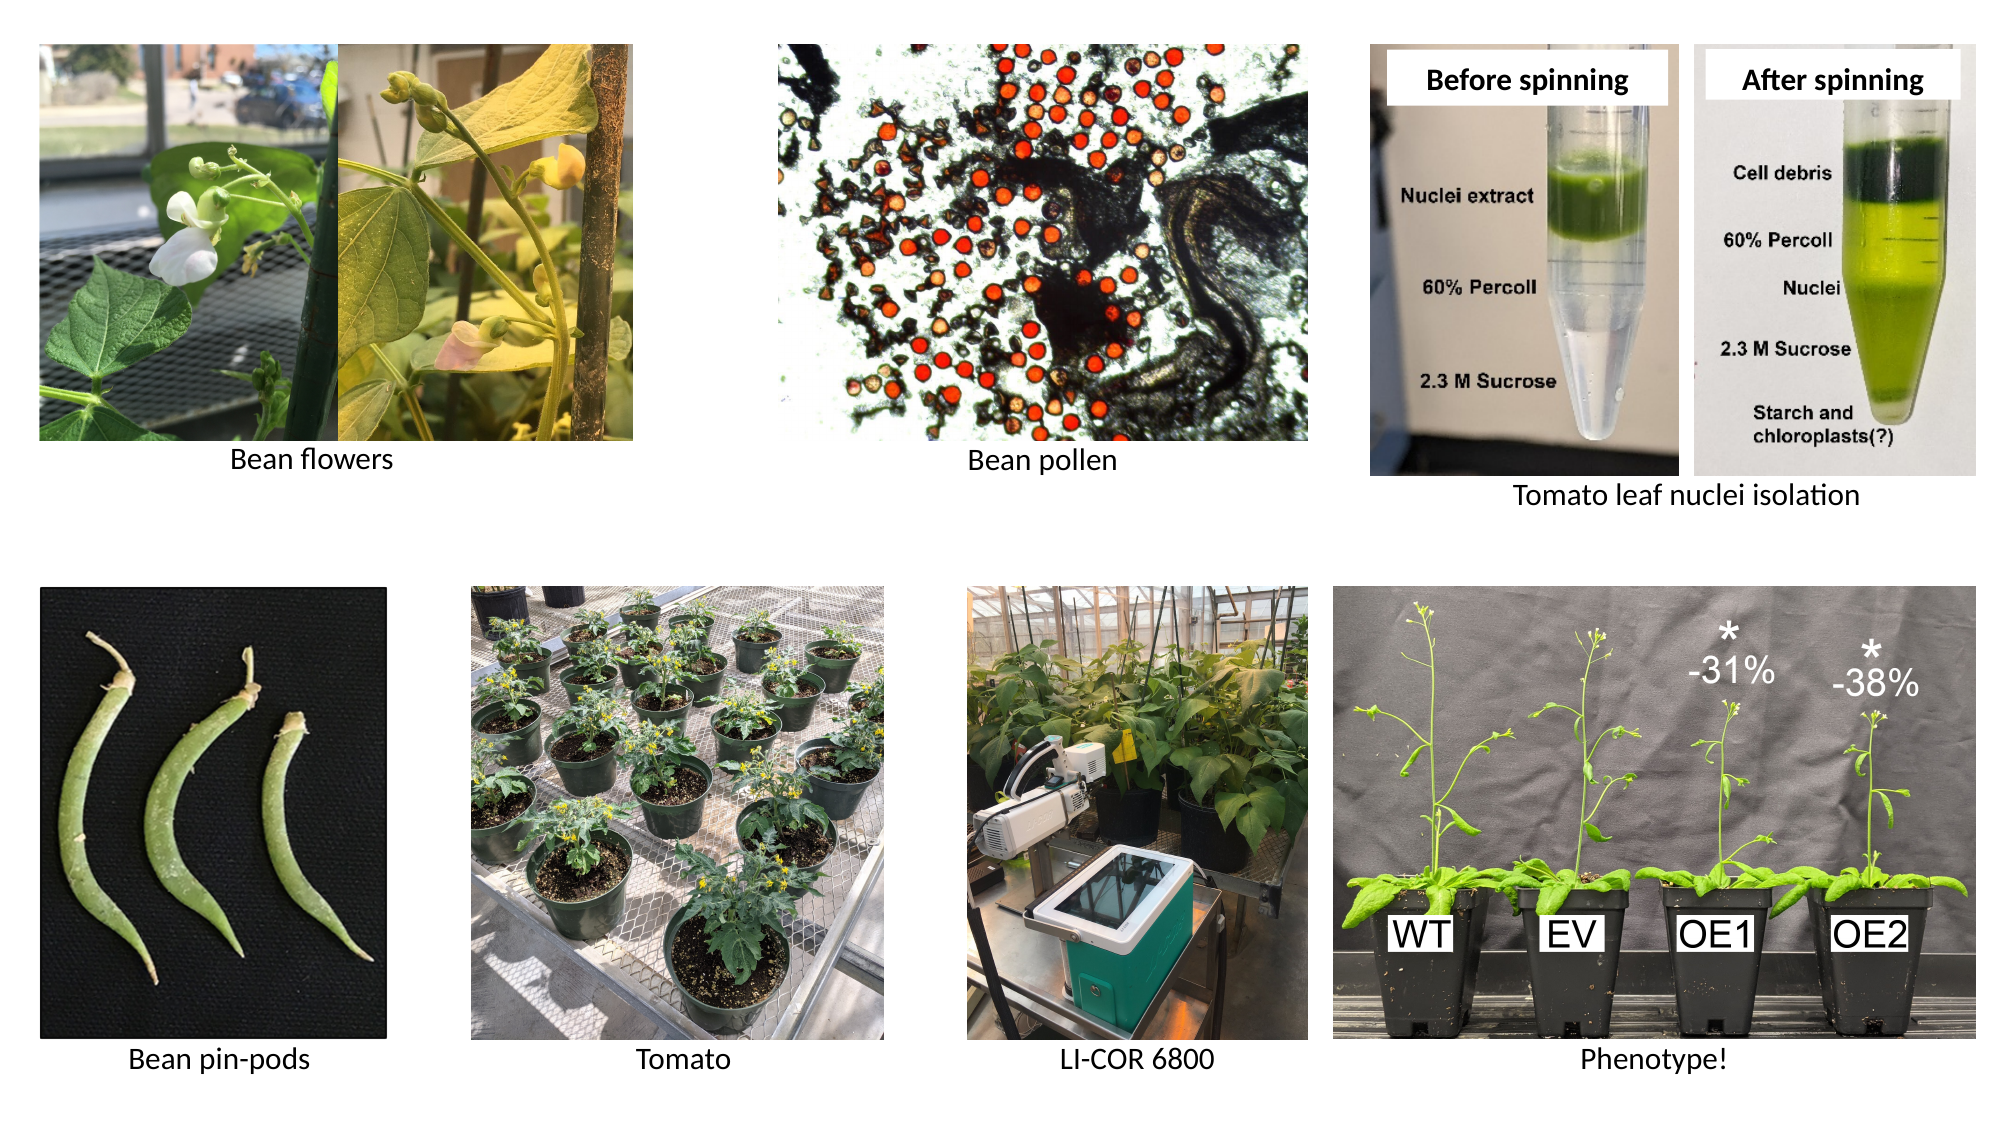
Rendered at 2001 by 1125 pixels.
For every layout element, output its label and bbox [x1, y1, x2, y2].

text_box [39, 44, 1976, 1084]
